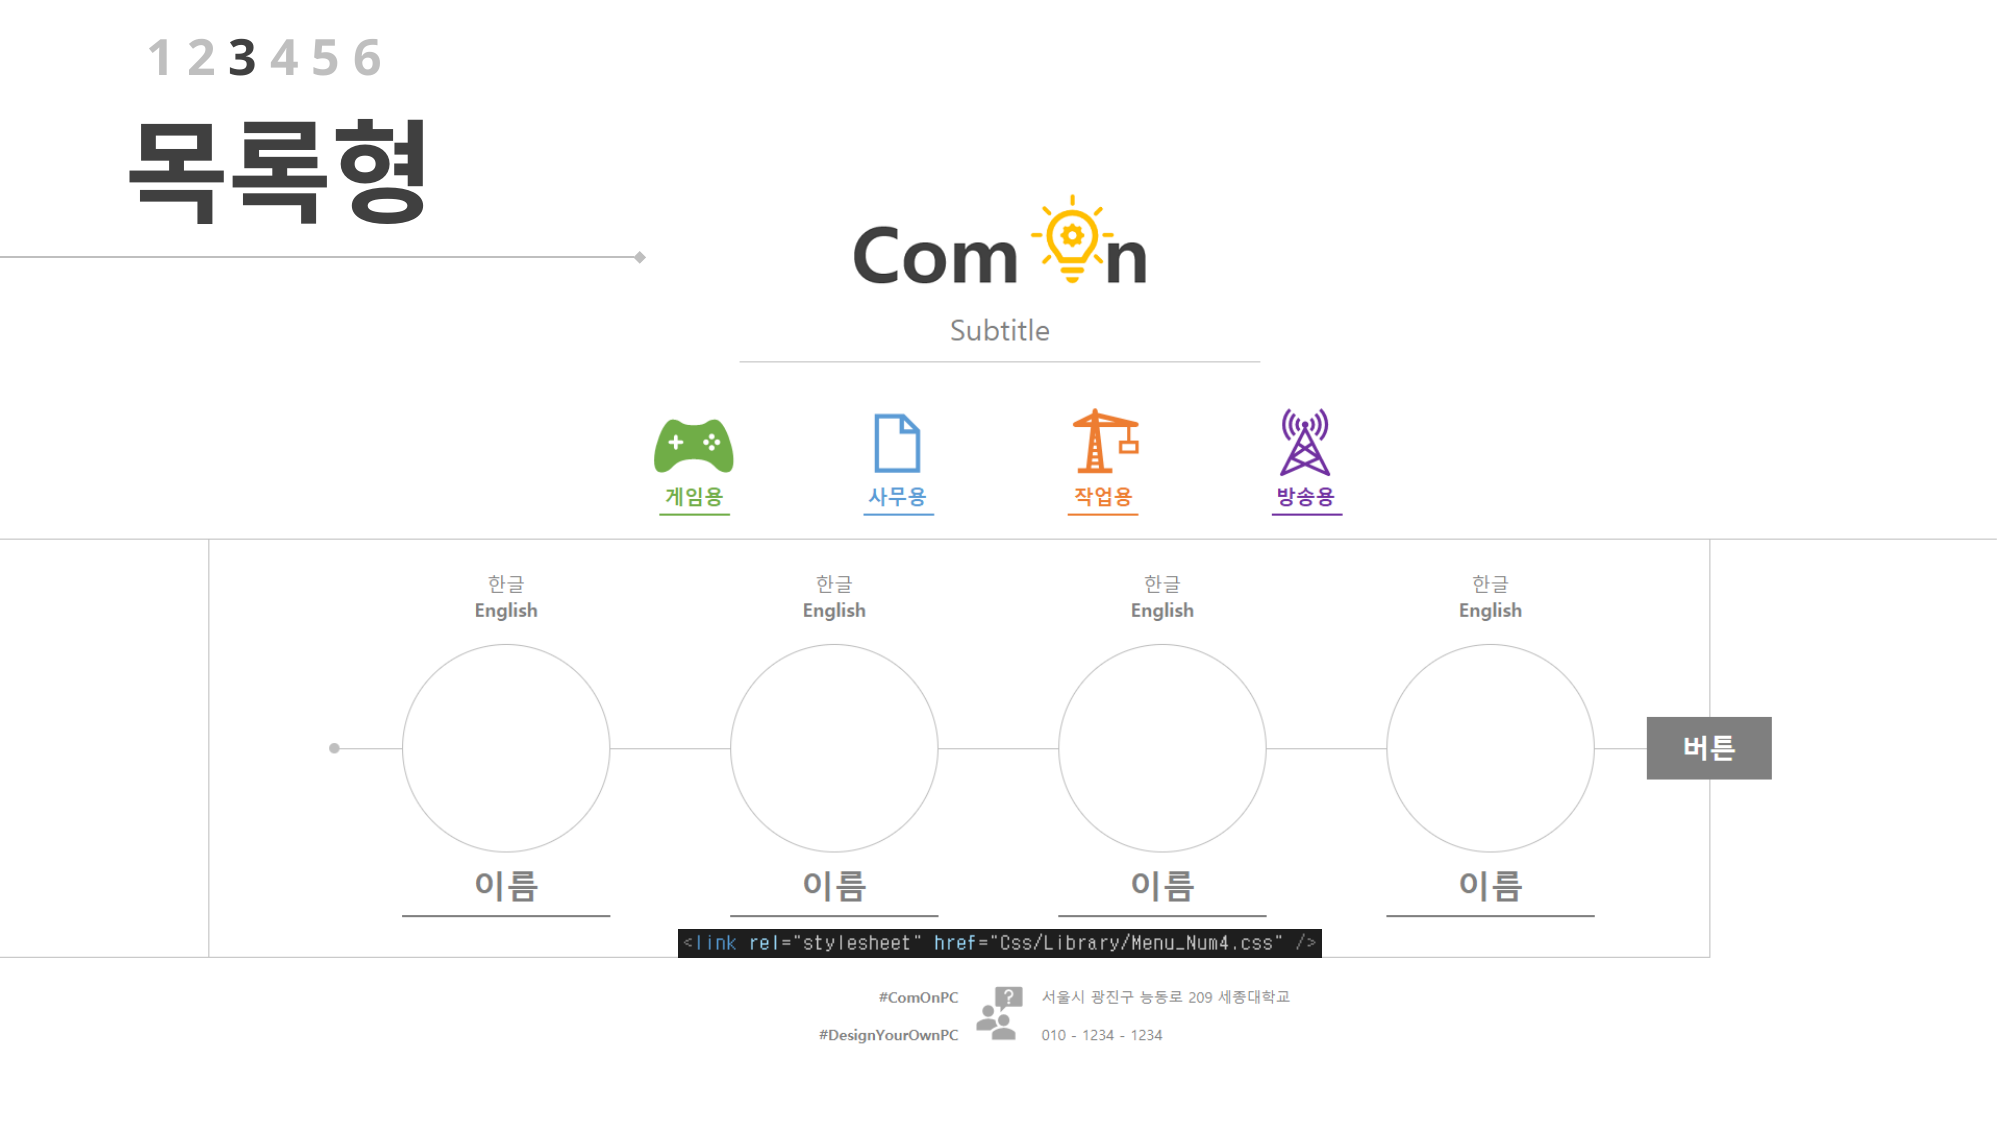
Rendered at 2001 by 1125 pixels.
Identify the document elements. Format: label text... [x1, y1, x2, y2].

text_box 목록형 [110, 94, 617, 182]
text_box 1 2 3 4 5 6 [110, 18, 418, 94]
picture [0, 182, 2000, 1083]
